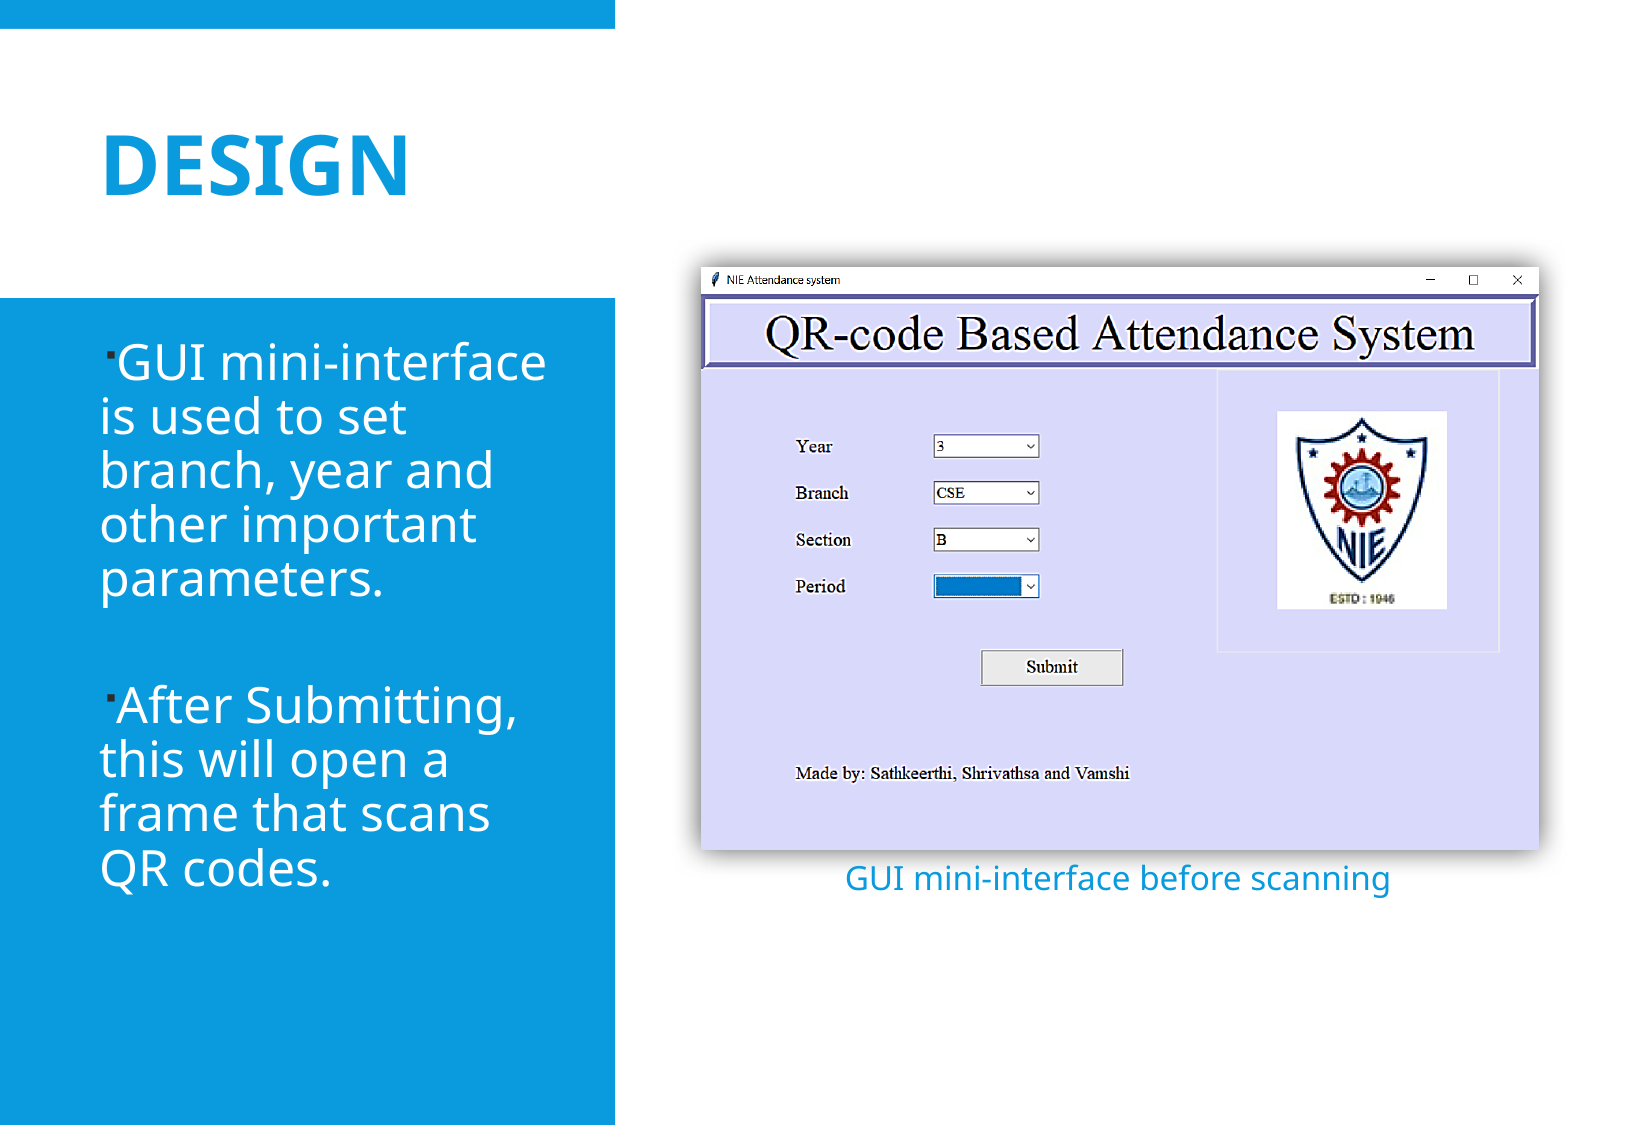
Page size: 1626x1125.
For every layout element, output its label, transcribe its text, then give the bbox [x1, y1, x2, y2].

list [701, 267, 1540, 851]
text_box GUI mini-interface before scanning [699, 858, 1538, 909]
text_box [0, 299, 615, 1125]
text_box GUI mini-interface is used to set branch, year and other important parameters. After Submitting, this will open a frame that scans QR codes. [84, 329, 575, 1020]
text_box [0, 0, 615, 28]
text_box [0, 28, 615, 299]
title Design [84, 46, 574, 295]
text_box [615, 0, 1625, 1125]
